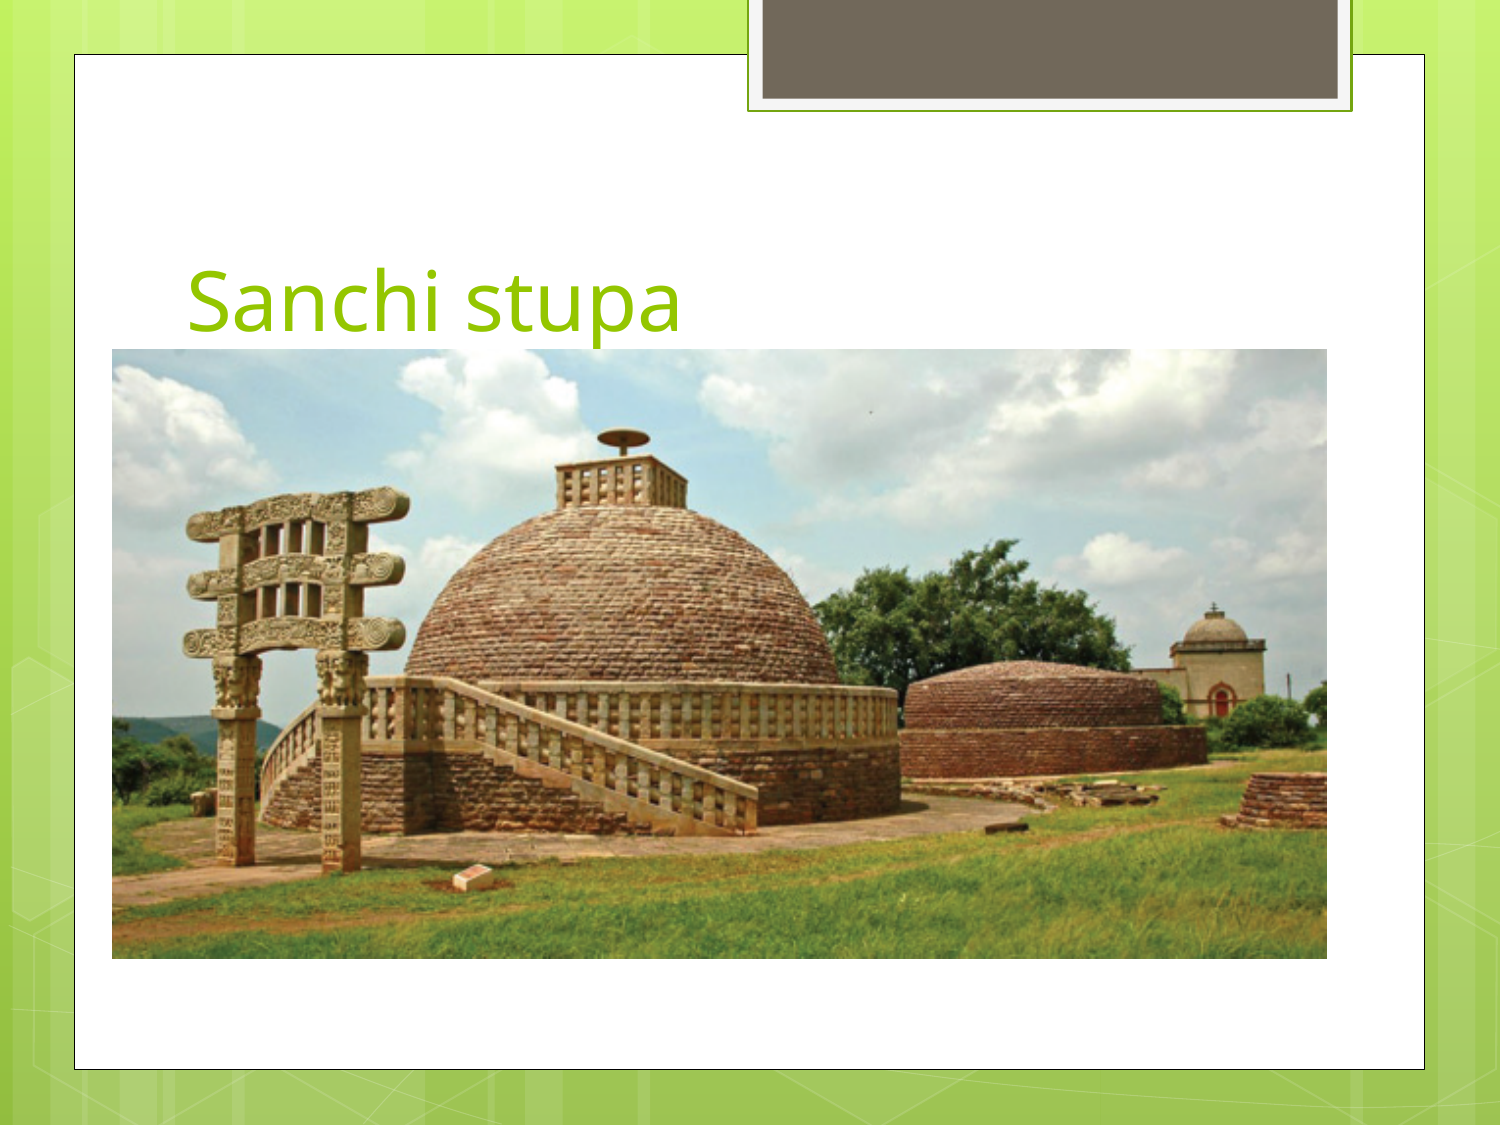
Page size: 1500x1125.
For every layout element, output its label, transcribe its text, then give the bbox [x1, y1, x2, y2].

title Sanchi stupa [171, 168, 1324, 348]
picture [111, 349, 1327, 960]
